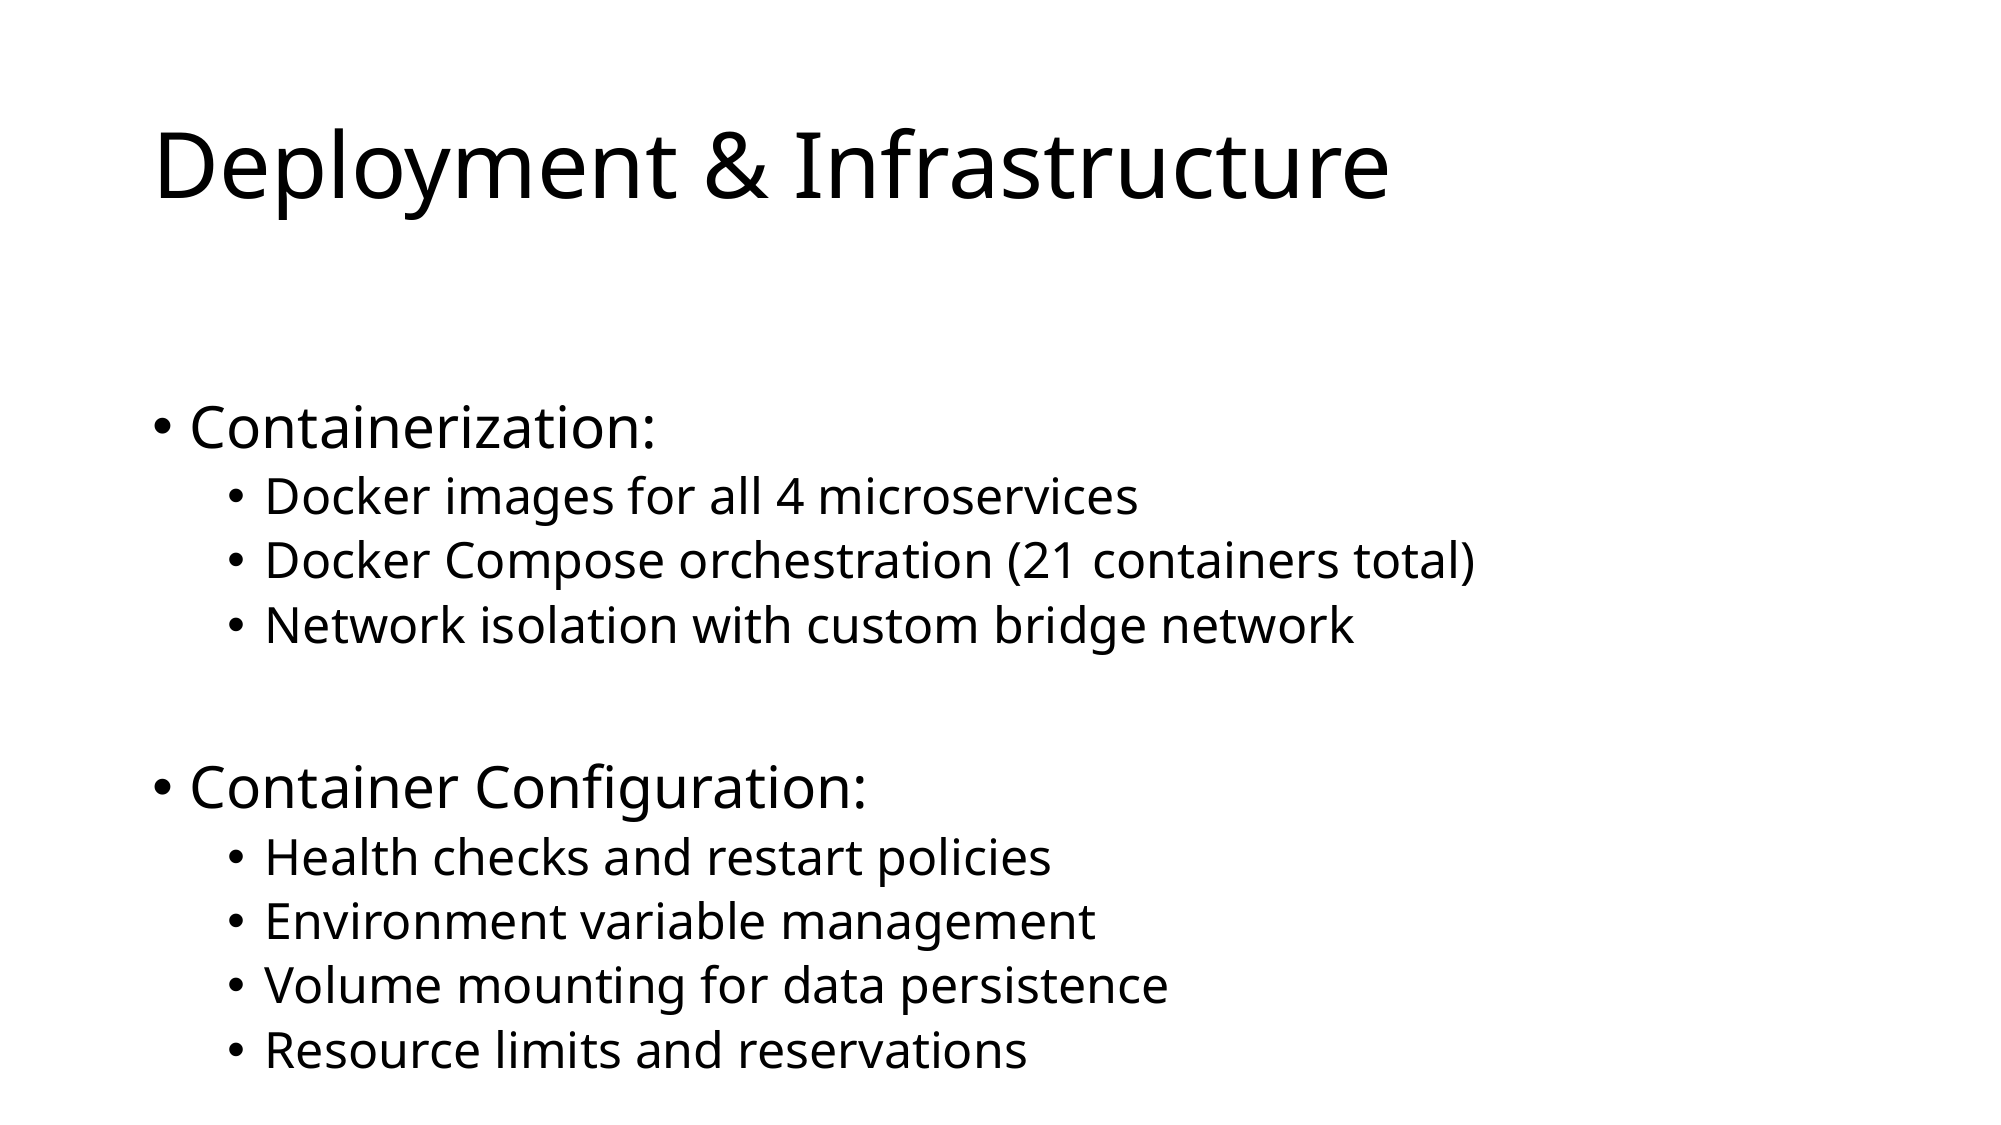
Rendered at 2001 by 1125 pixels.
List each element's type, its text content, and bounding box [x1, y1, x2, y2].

list Containerization: Docker images for all 4 microservices Docker Compose orchestration (21 containers total) Network isolation with custom bridge network Container Configuration: Health checks and restart policies Environment variable management Volume mounting for data persistence Resource limits and reservations Services Deployed: 4 Microservices (Auth, User, Game, Tournament) Nginx API Gateway with ModSecurity HashiCorp Vault (Secrets Management) Hardhat Node (Local Blockchain) Elasticsearch (Logging) Kibana (Log Visualization) Prometheus (Metrics) Grafana (Dashboards) Filebeat (Log Shipping) Startup Time: < 30 seconds for full stack [137, 299, 1863, 1014]
title Deployment & Infrastructure [137, 59, 1863, 278]
